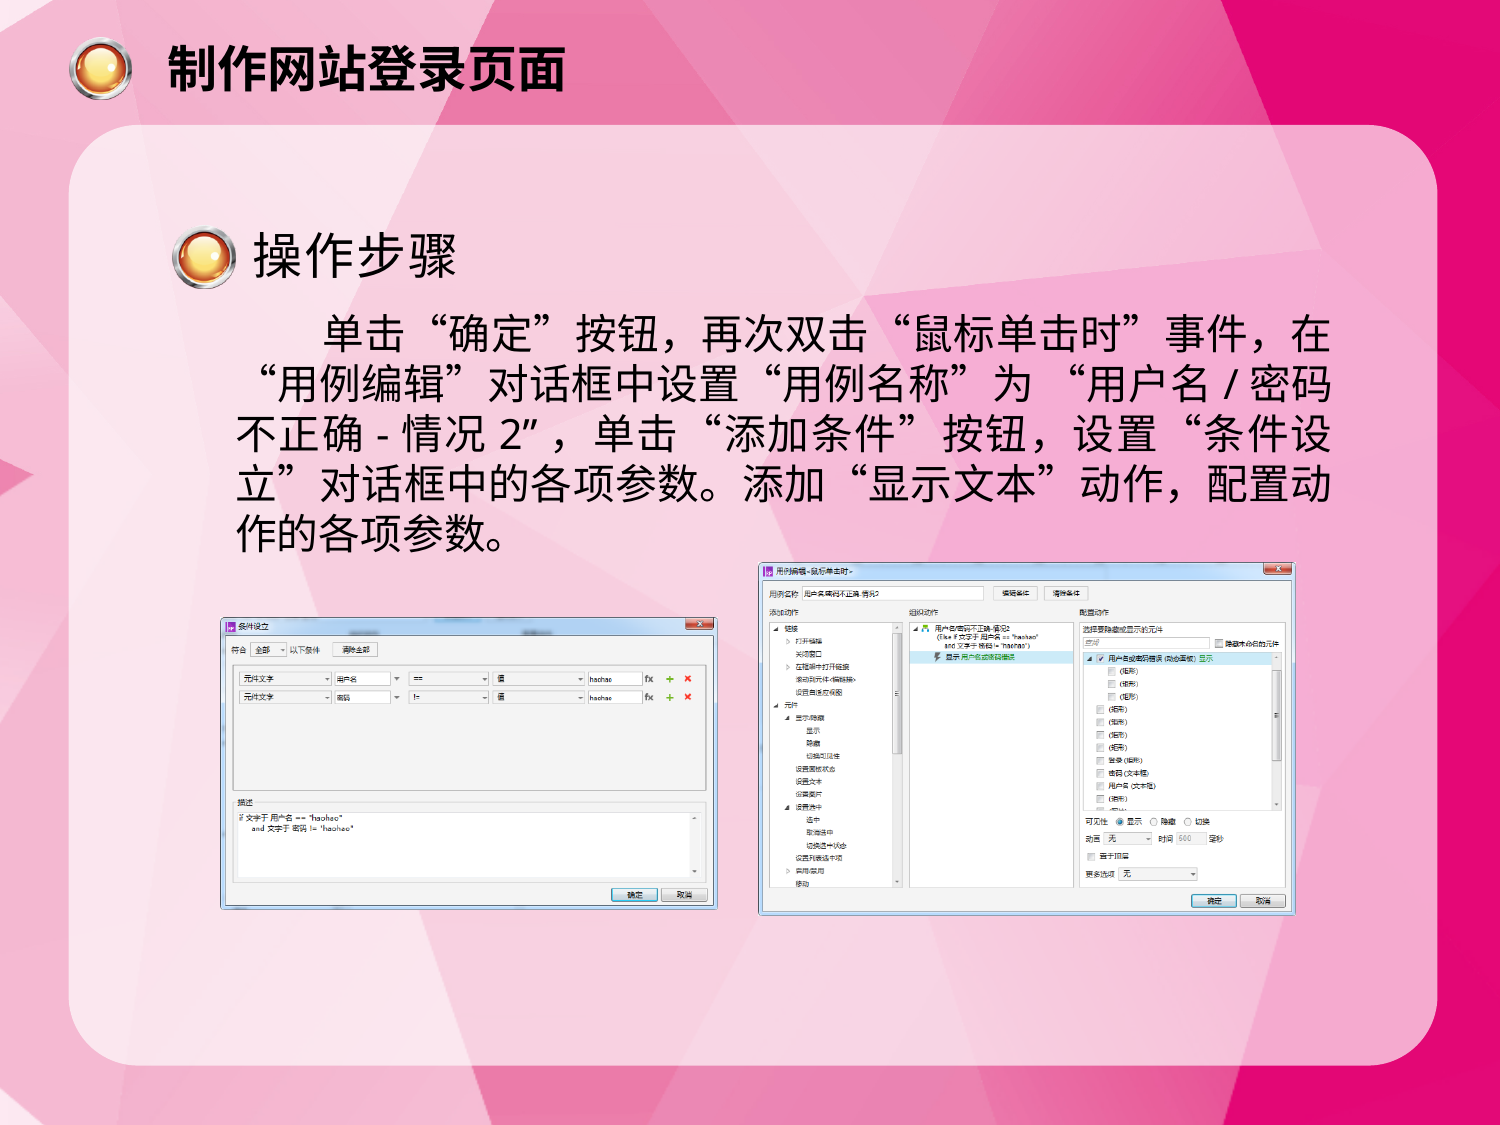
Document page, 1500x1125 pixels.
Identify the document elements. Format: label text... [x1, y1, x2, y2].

picture [0, 0, 1500, 1125]
text_box 制作网站登录页面 [152, 30, 1443, 106]
text_box 操作步骤 [237, 217, 474, 293]
text_box 单击“确定”按钮，再次双击“鼠标单击时”事件，在“用例编辑”对话框中设置“用例名称”为 “用户名/密码不正确-情况2”，单击“添加条件”按钮，设置“条件设立”对话框中的各项参数。添加“显示文本”动作，配置动作的各项参数。 [220, 300, 1348, 566]
text_box [230, 203, 1250, 269]
